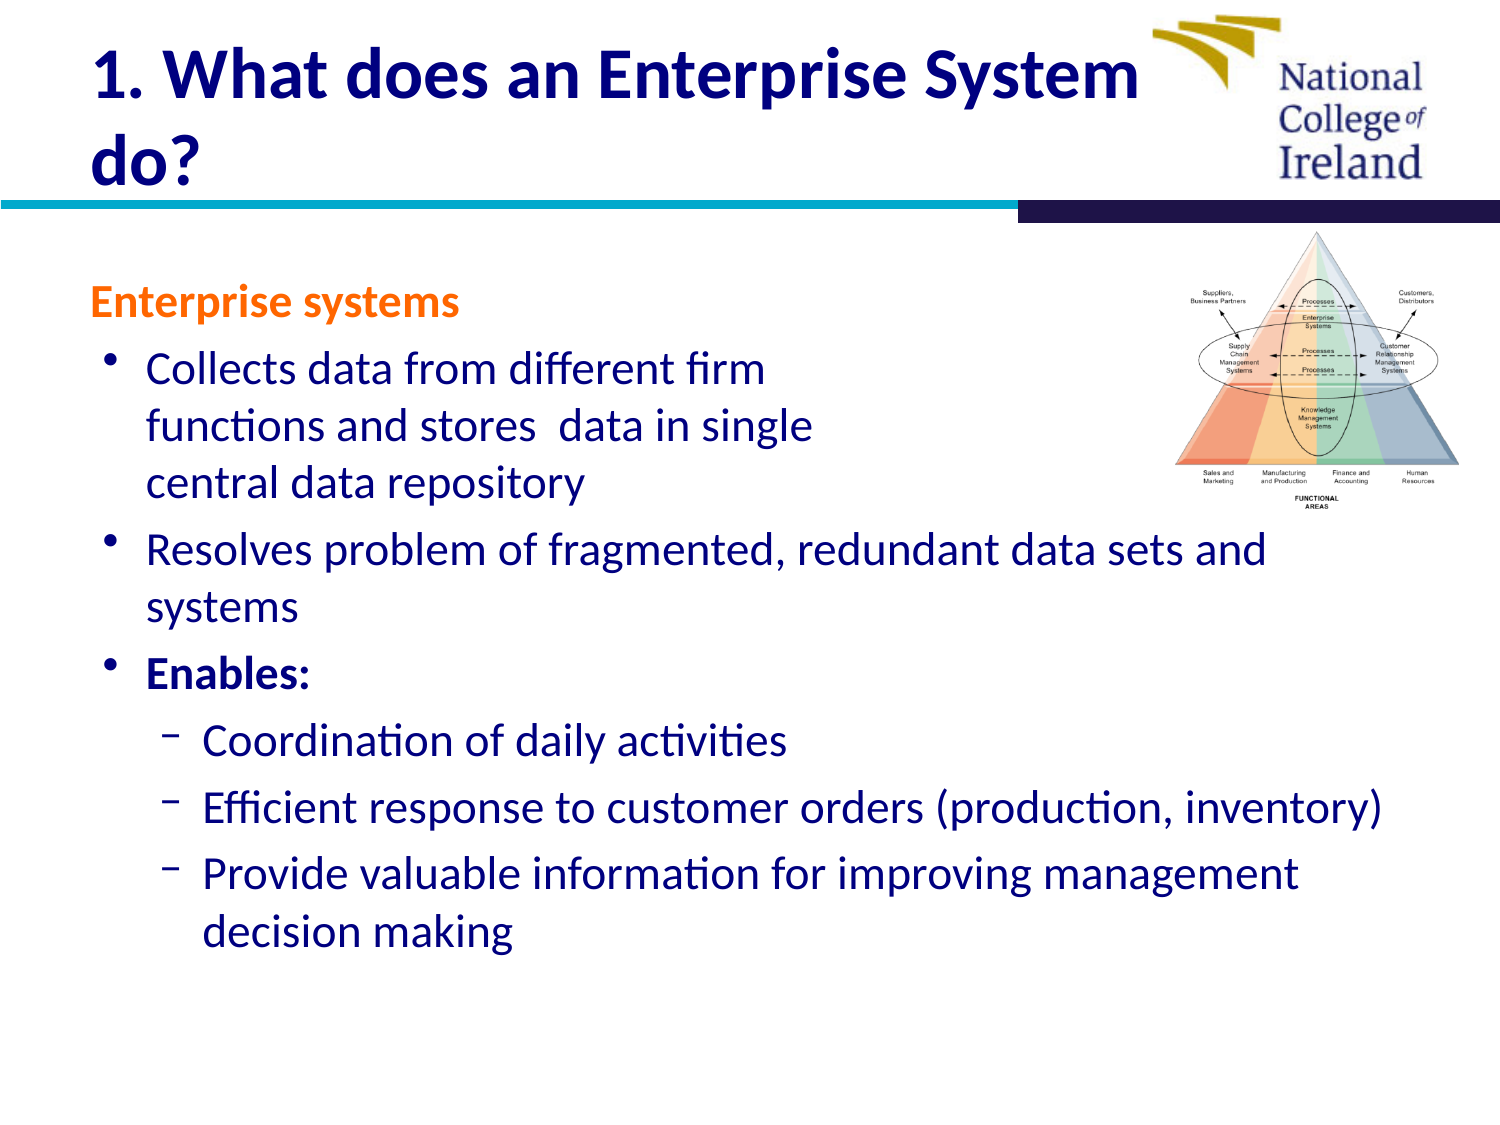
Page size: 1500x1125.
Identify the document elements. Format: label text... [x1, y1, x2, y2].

title 1. What does an Enterprise System do? [75, 19, 1211, 207]
picture [1174, 231, 1460, 511]
list Enterprise systems Collects data from different firm functions and stores data in single central data repository Resolves problem of fragmented, redundant data sets and systems Enables: Coordination of daily activities Efficient response to customer orders (production, inventory) Provide valuable information for improving management decision making [75, 262, 1425, 1005]
